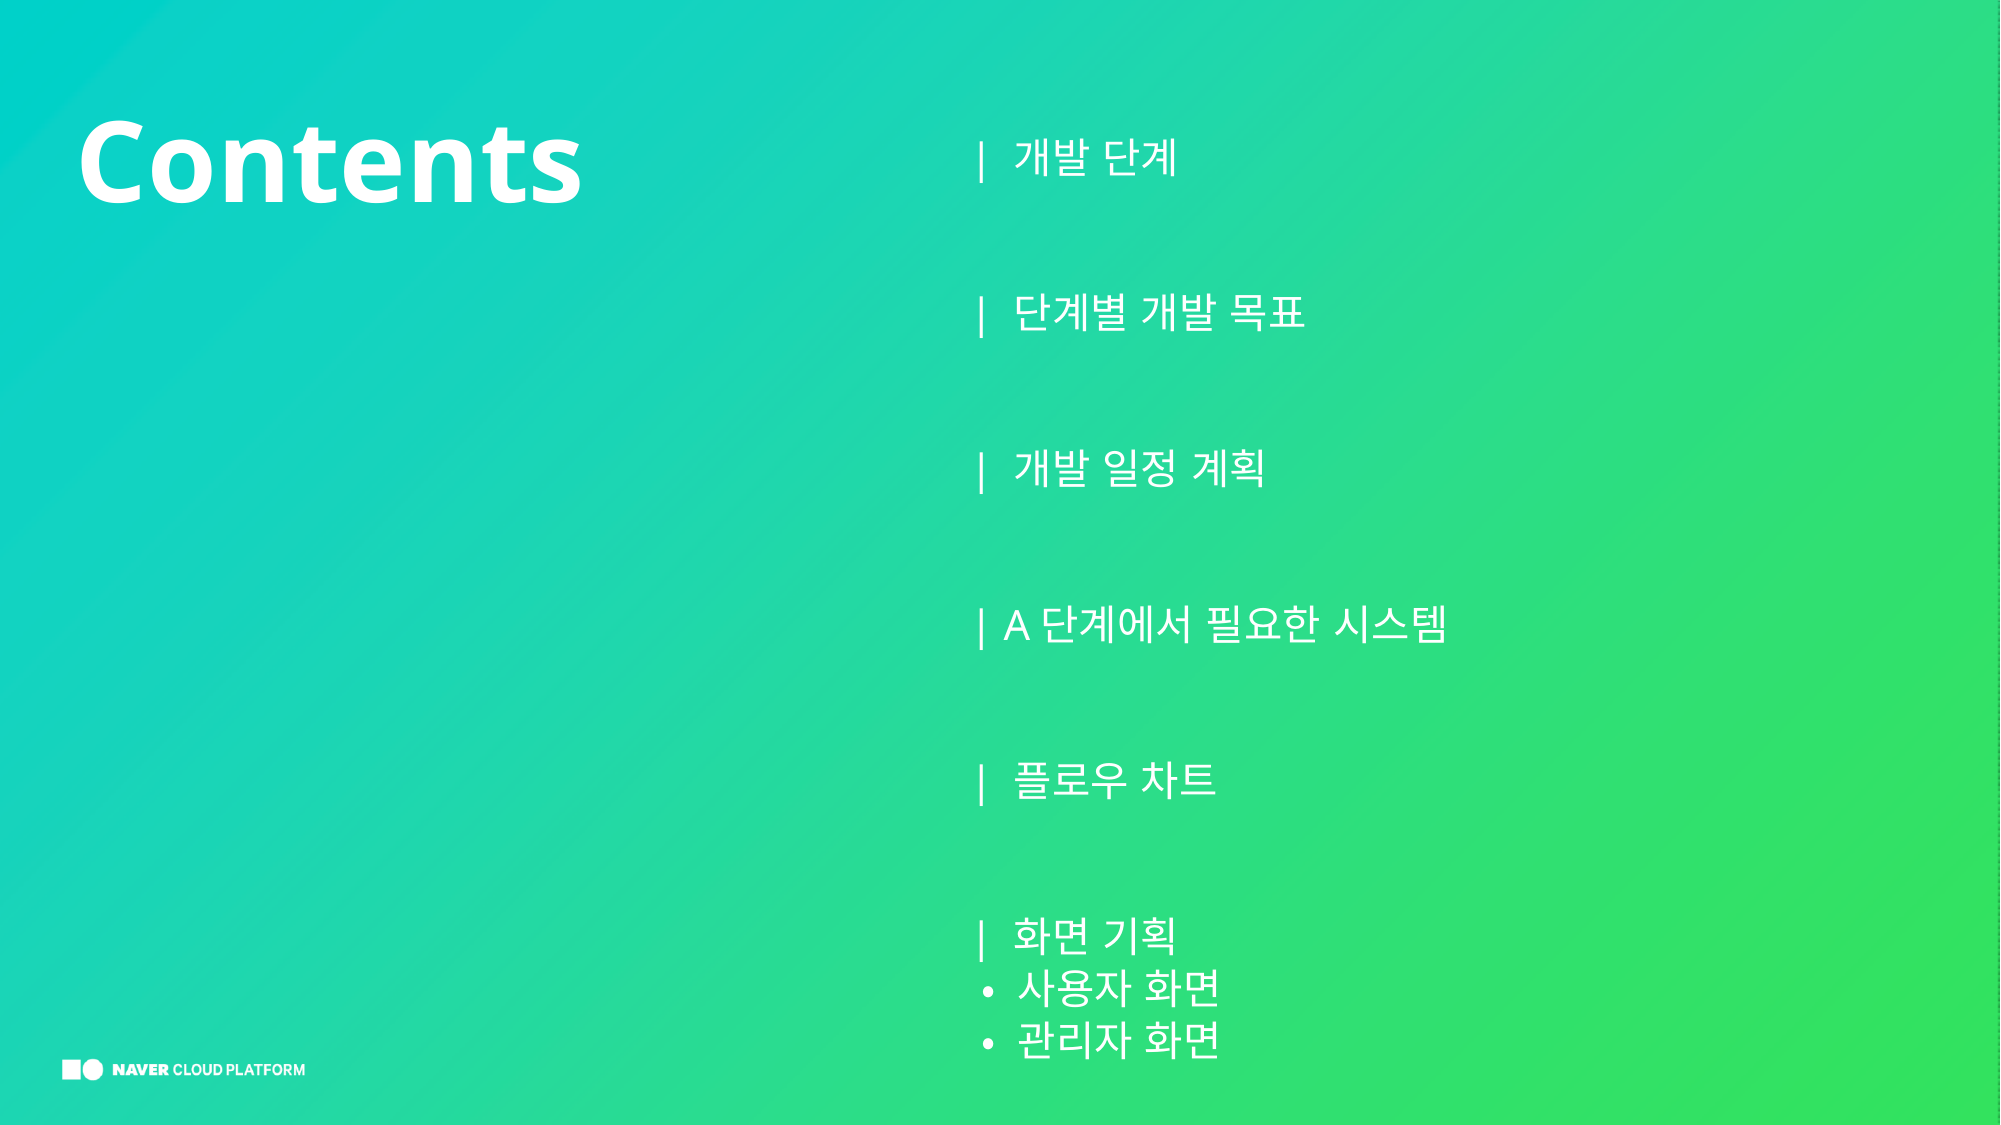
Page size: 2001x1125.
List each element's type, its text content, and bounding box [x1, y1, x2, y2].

text_box [0, 0, 2000, 1125]
text_box [59, 1057, 307, 1081]
title Contents [73, 61, 736, 252]
text_box | 개발 단계 | 단계별 개발 목표 | 개발 일정 계획 | A단계에서 필요한 시스템 | 플로우 차트 | 화면 기획 • 사용자 화면 • 관리자 화면 [967, 129, 1893, 1125]
